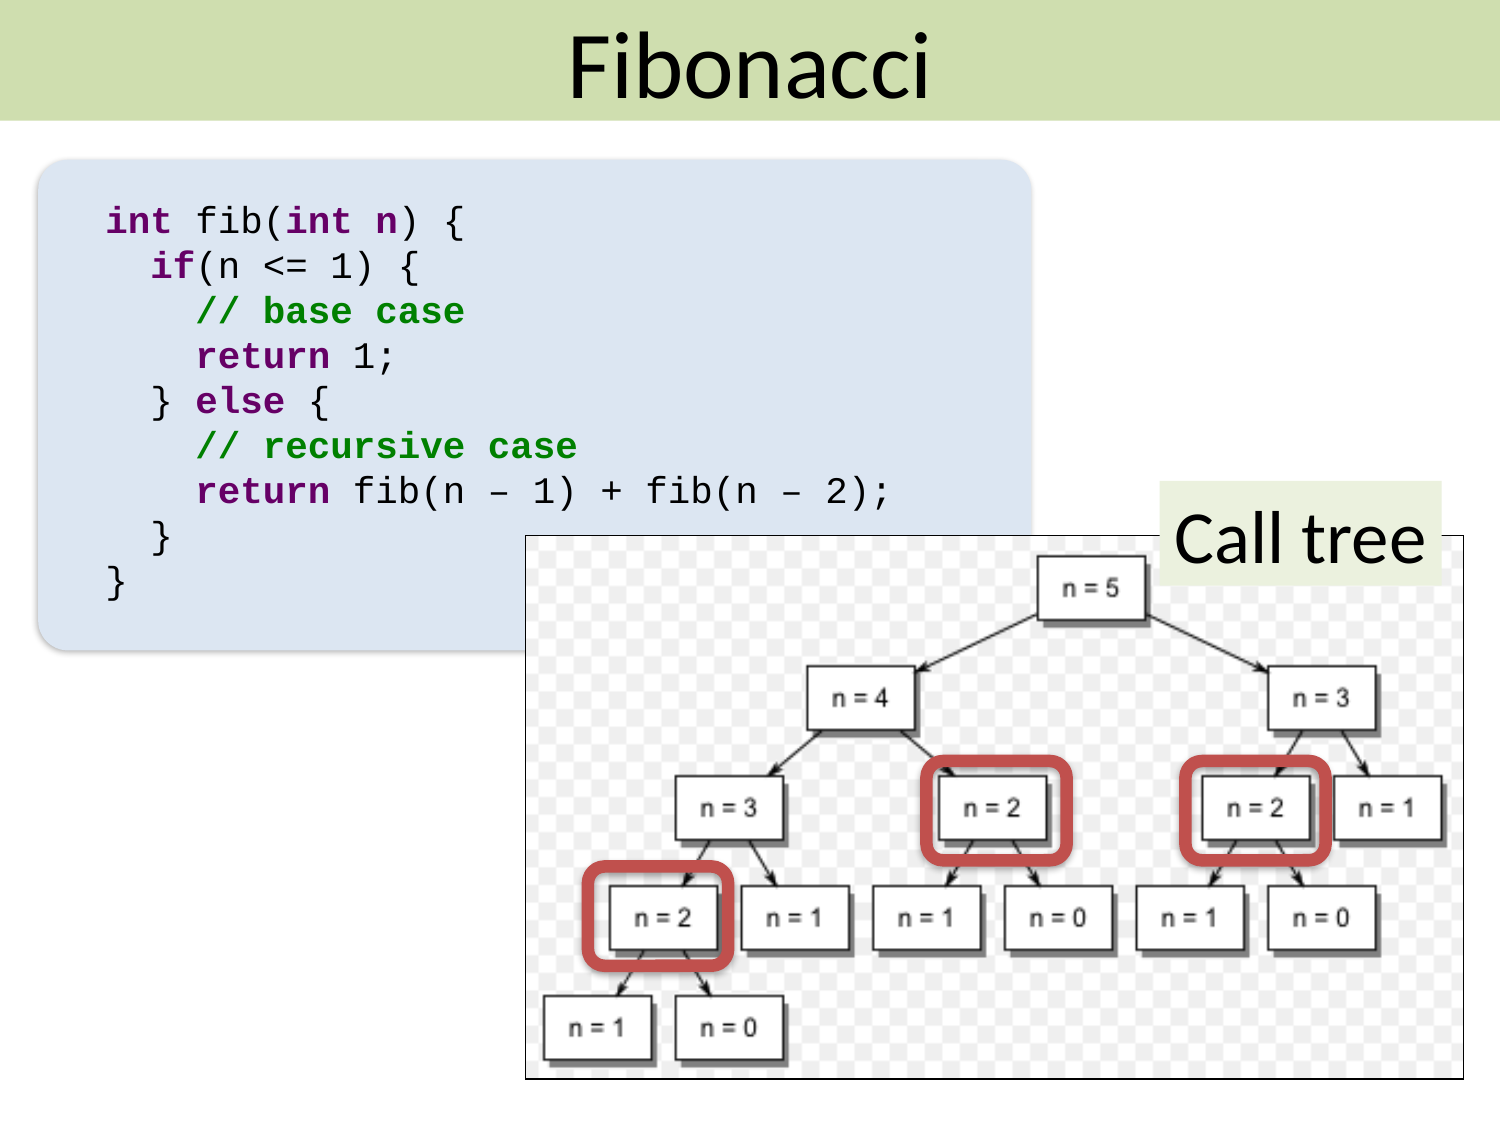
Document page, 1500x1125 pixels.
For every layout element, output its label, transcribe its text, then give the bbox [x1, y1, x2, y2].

picture [526, 536, 1464, 1079]
text_box Fibonacci [0, 0, 1500, 121]
text_box Call tree [1159, 480, 1442, 534]
text_box int fib(int n) { if(n <= 1) { // base case return 1; } else { // recursive case return fib(n – 1) + fib(n – 2); } } [90, 188, 985, 609]
text_box [37, 158, 1032, 652]
